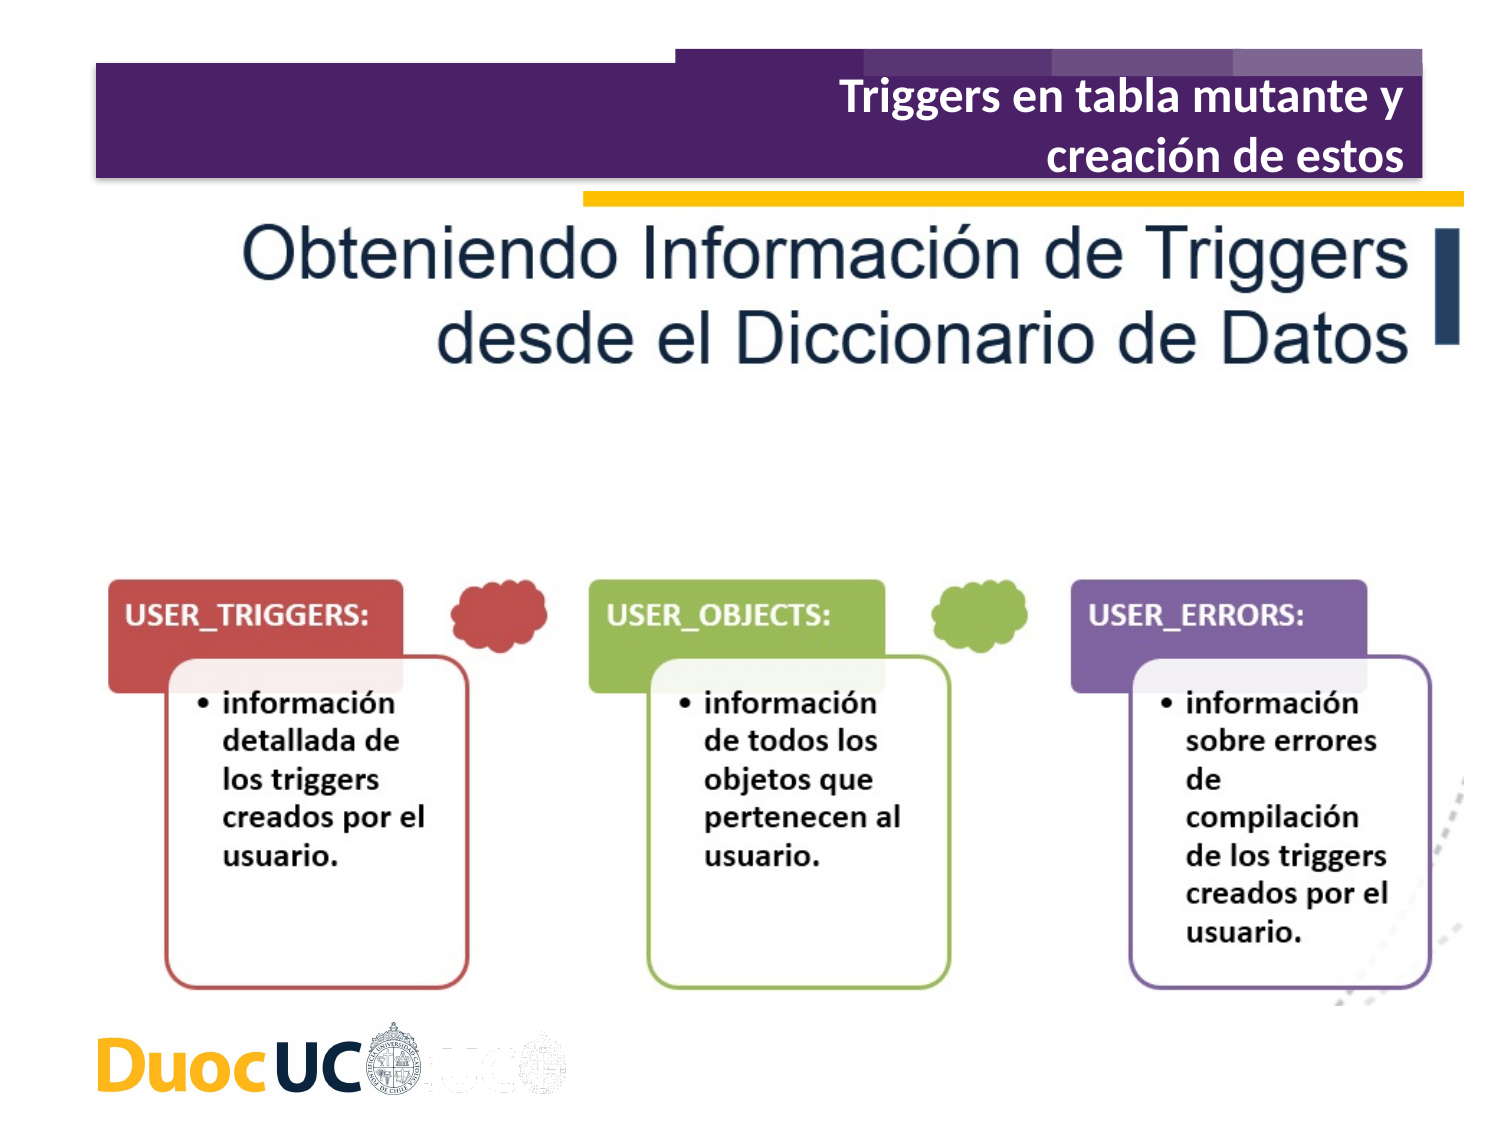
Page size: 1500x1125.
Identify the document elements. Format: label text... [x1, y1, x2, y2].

picture [83, 190, 1464, 1006]
picture [96, 1021, 566, 1095]
text_box Triggers en tabla mutante y creación de estos [735, 54, 1420, 189]
